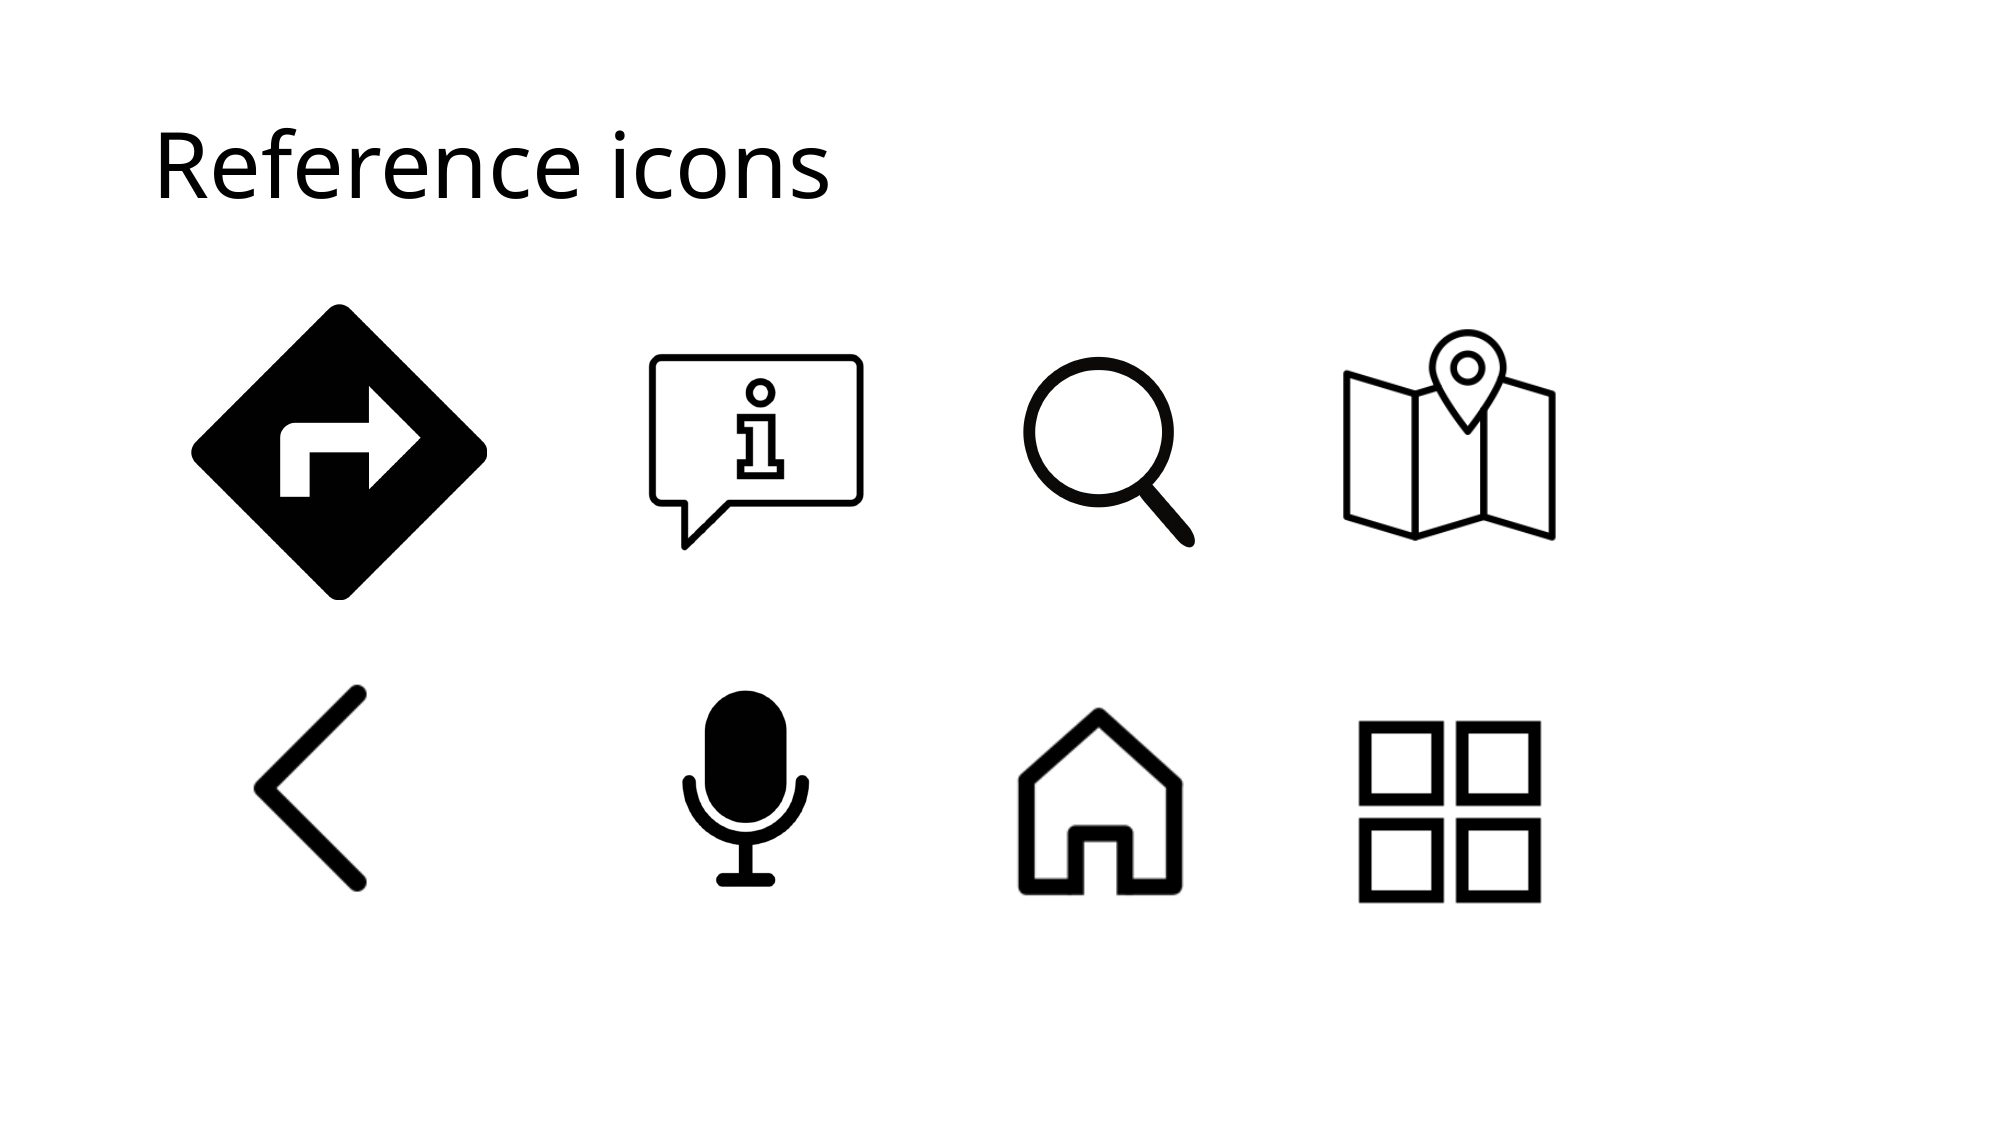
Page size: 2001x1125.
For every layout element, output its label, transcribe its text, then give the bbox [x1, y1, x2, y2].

picture [894, 612, 1304, 1022]
picture [110, 304, 511, 989]
picture [634, 677, 857, 900]
picture [1340, 703, 1559, 921]
picture [987, 330, 1231, 574]
title Reference icons [137, 59, 1863, 278]
picture [1340, 326, 1559, 544]
picture [634, 330, 878, 574]
